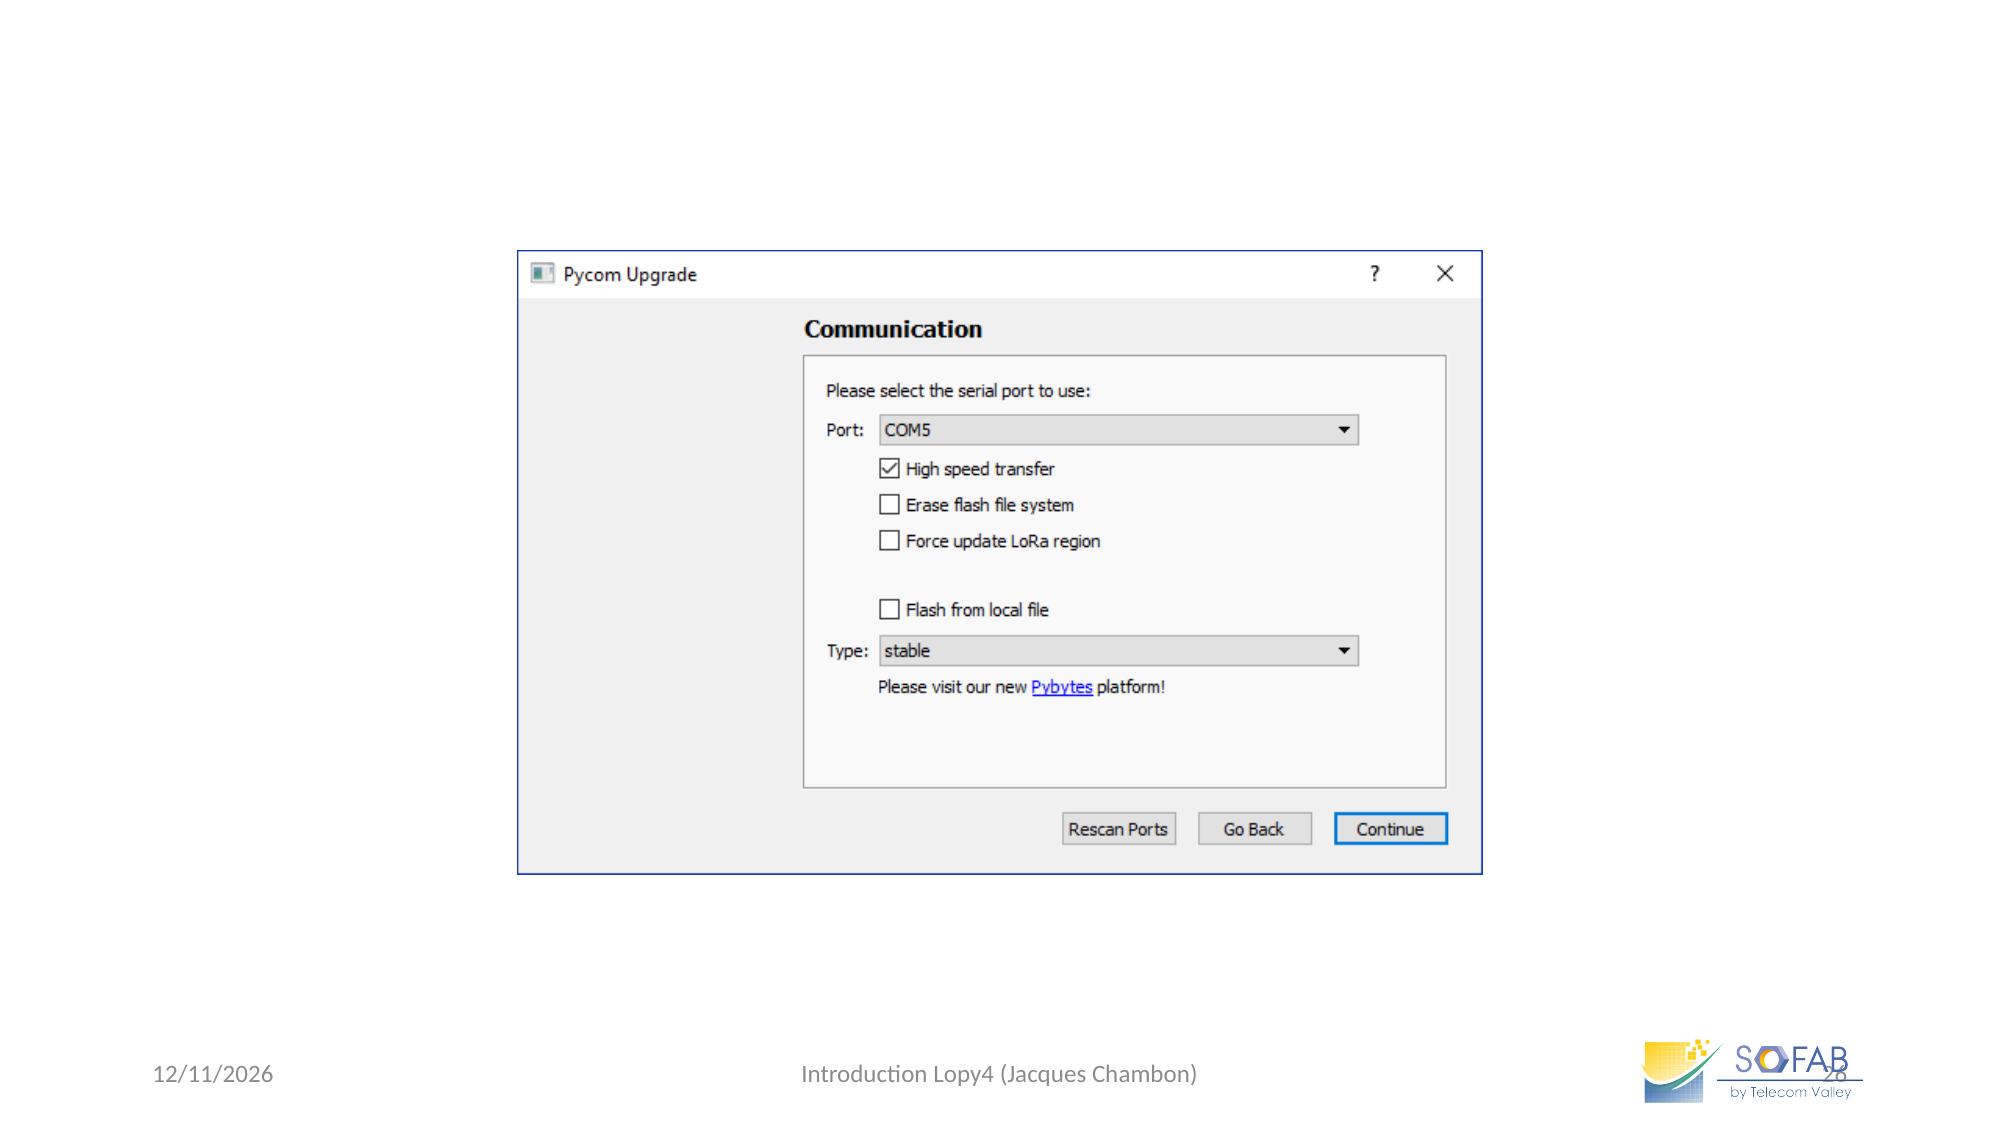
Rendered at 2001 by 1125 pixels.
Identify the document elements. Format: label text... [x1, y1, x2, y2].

picture [517, 250, 1483, 875]
footer Introduction Lopy4 (Jacques Chambon) [662, 1042, 1338, 1103]
slide_number 26 [1412, 1042, 1863, 1103]
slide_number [137, 1042, 588, 1103]
